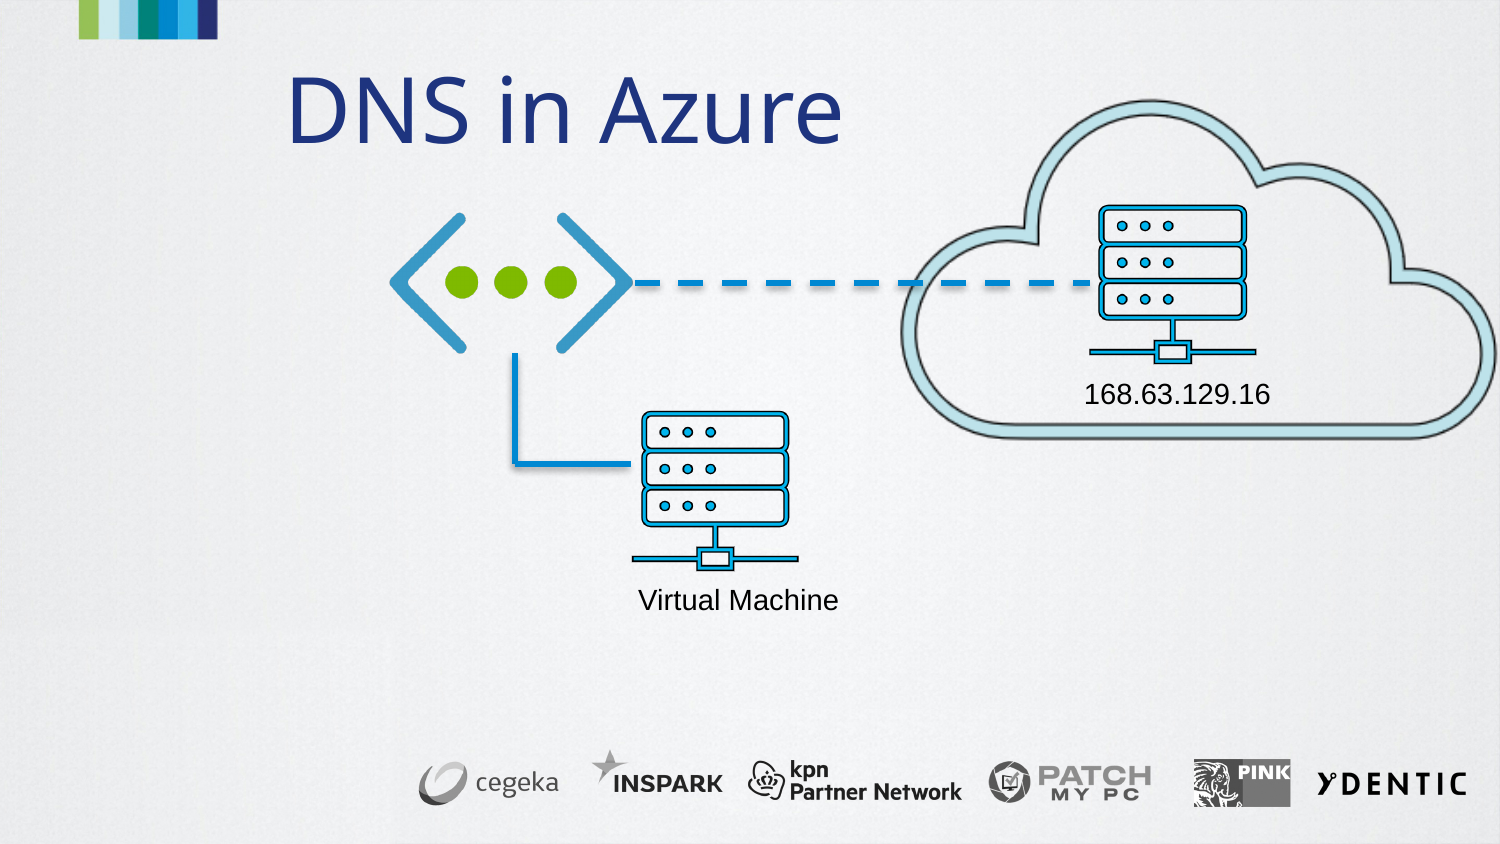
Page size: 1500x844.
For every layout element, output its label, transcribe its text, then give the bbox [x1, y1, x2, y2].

title DNS in Azure [276, 43, 856, 186]
picture [0, 0, 1500, 844]
text_box Virtual Machine [630, 574, 1055, 624]
